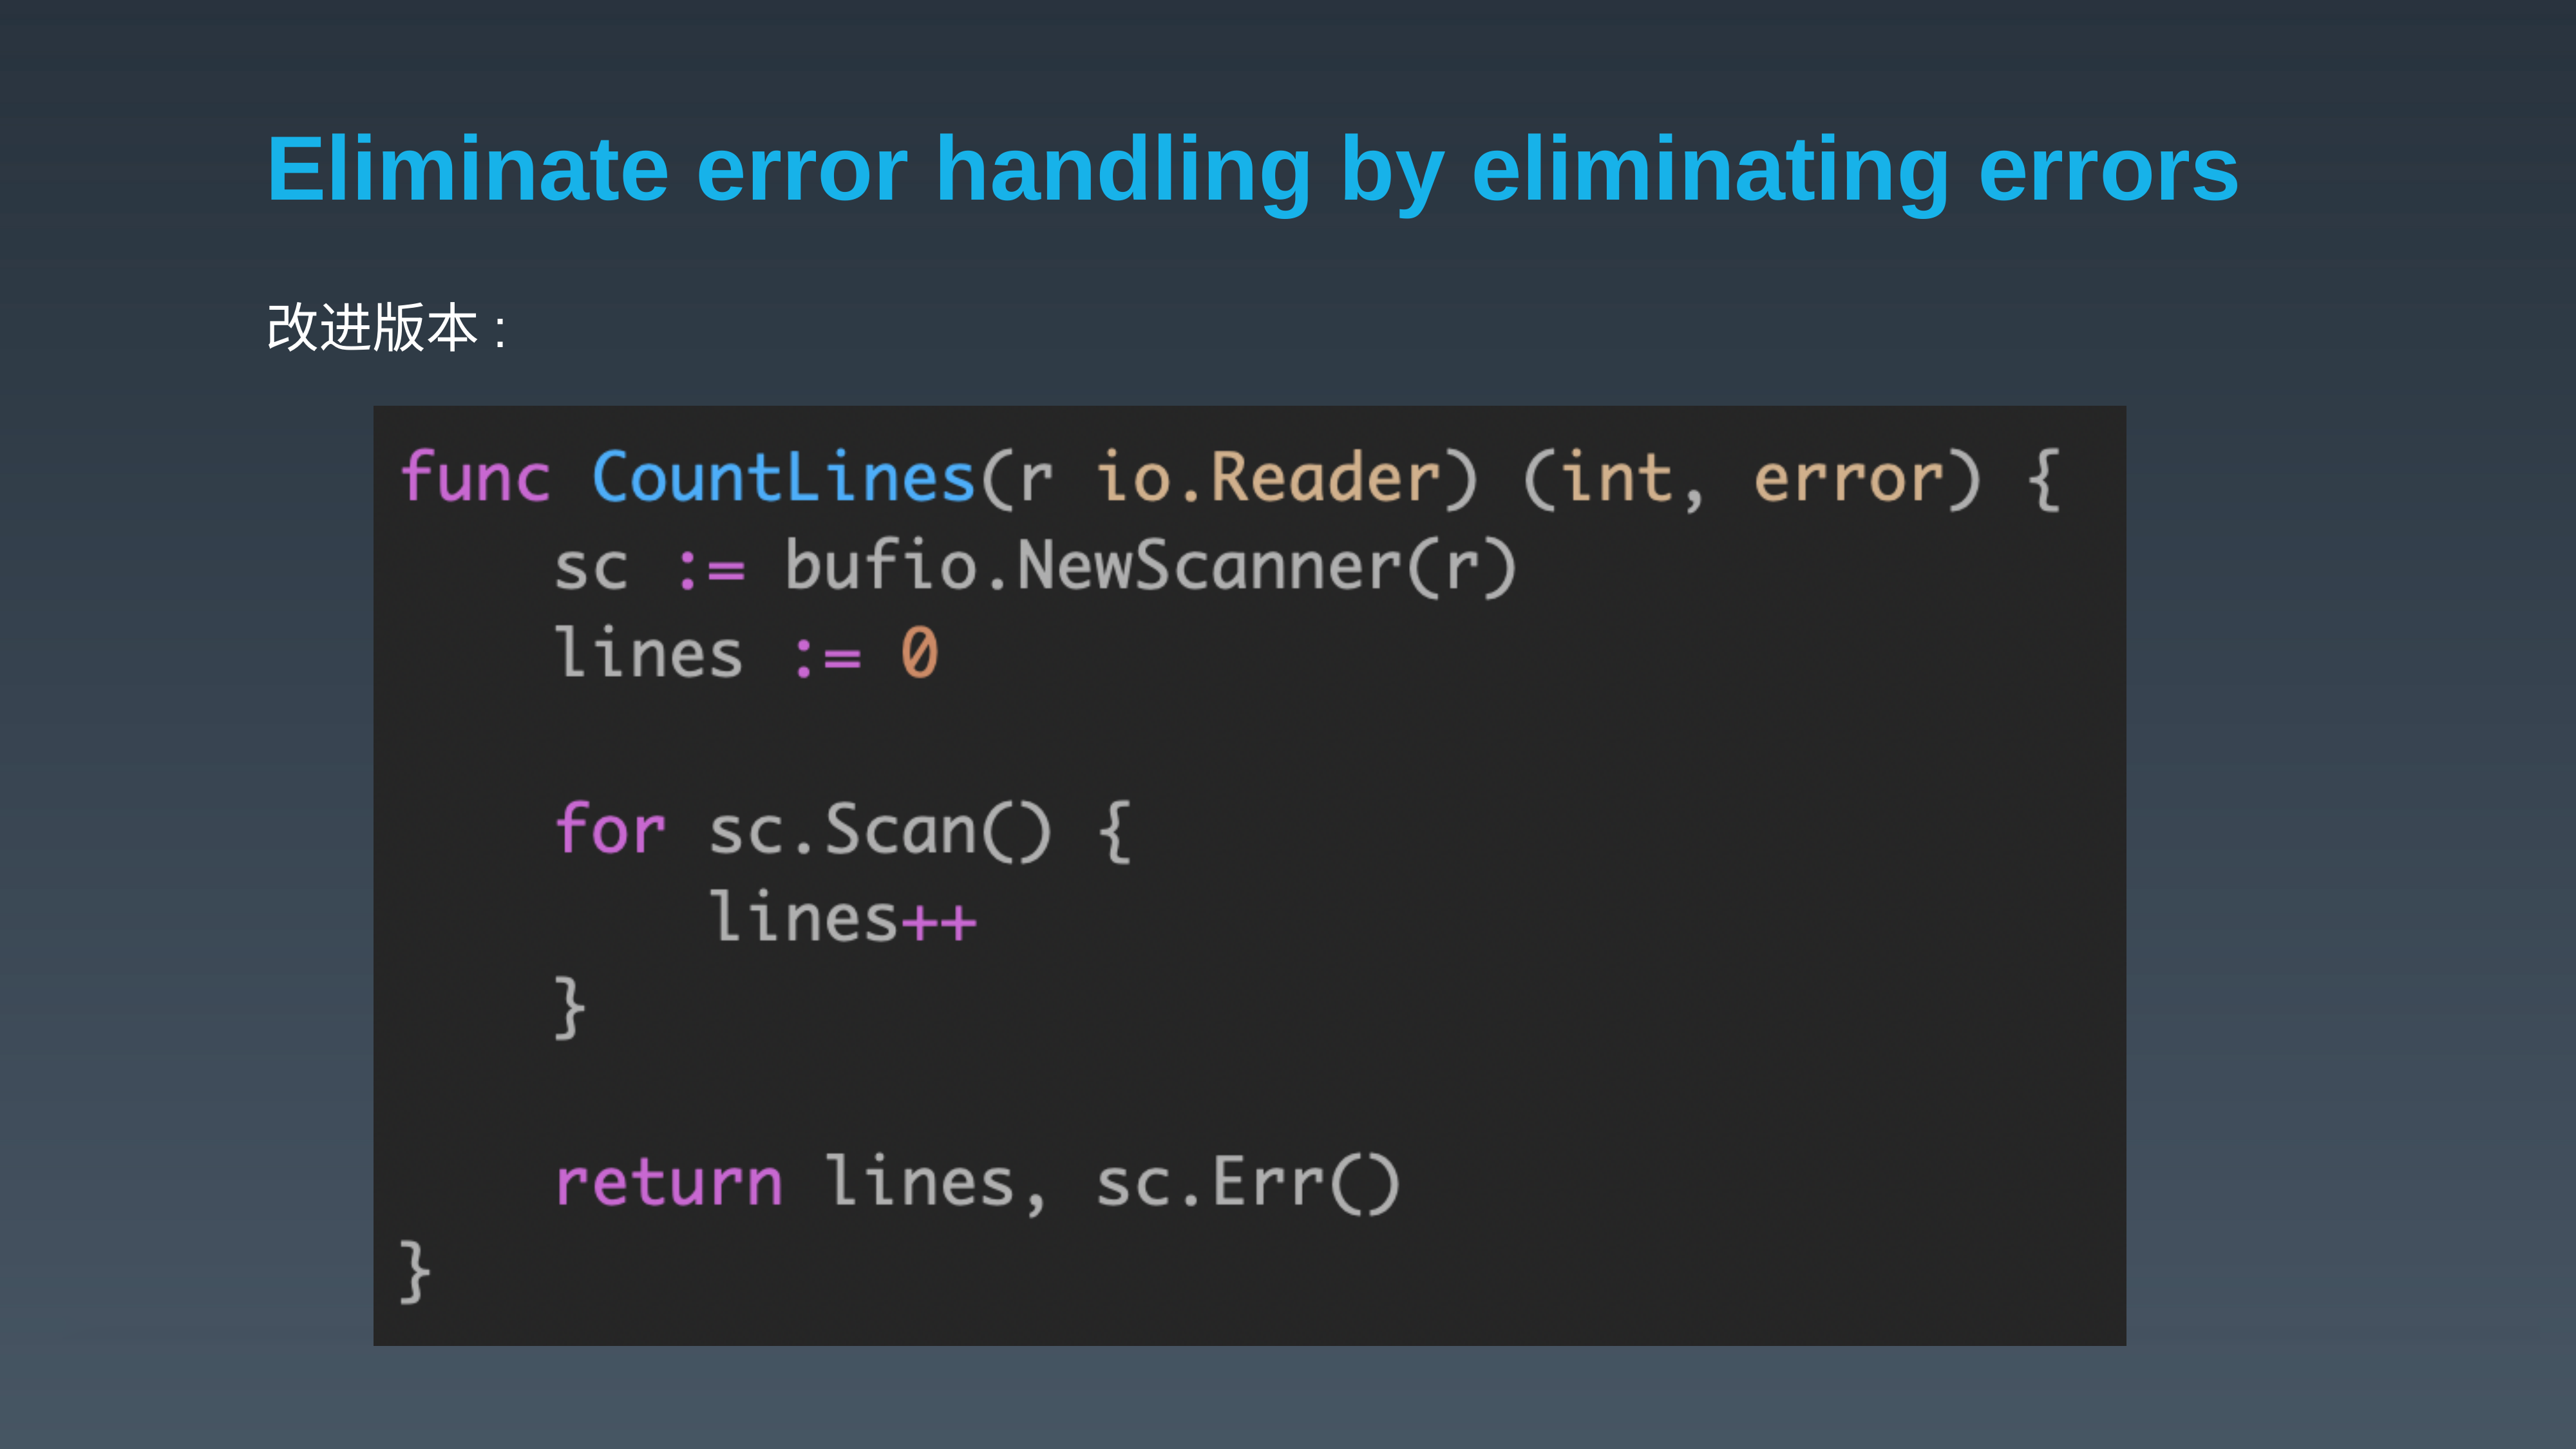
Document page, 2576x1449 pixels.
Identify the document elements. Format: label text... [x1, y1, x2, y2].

title Eliminate error handling by eliminating errors [260, 103, 2316, 243]
list 改进版本: [260, 288, 2316, 1407]
picture [0, 0, 2576, 1449]
